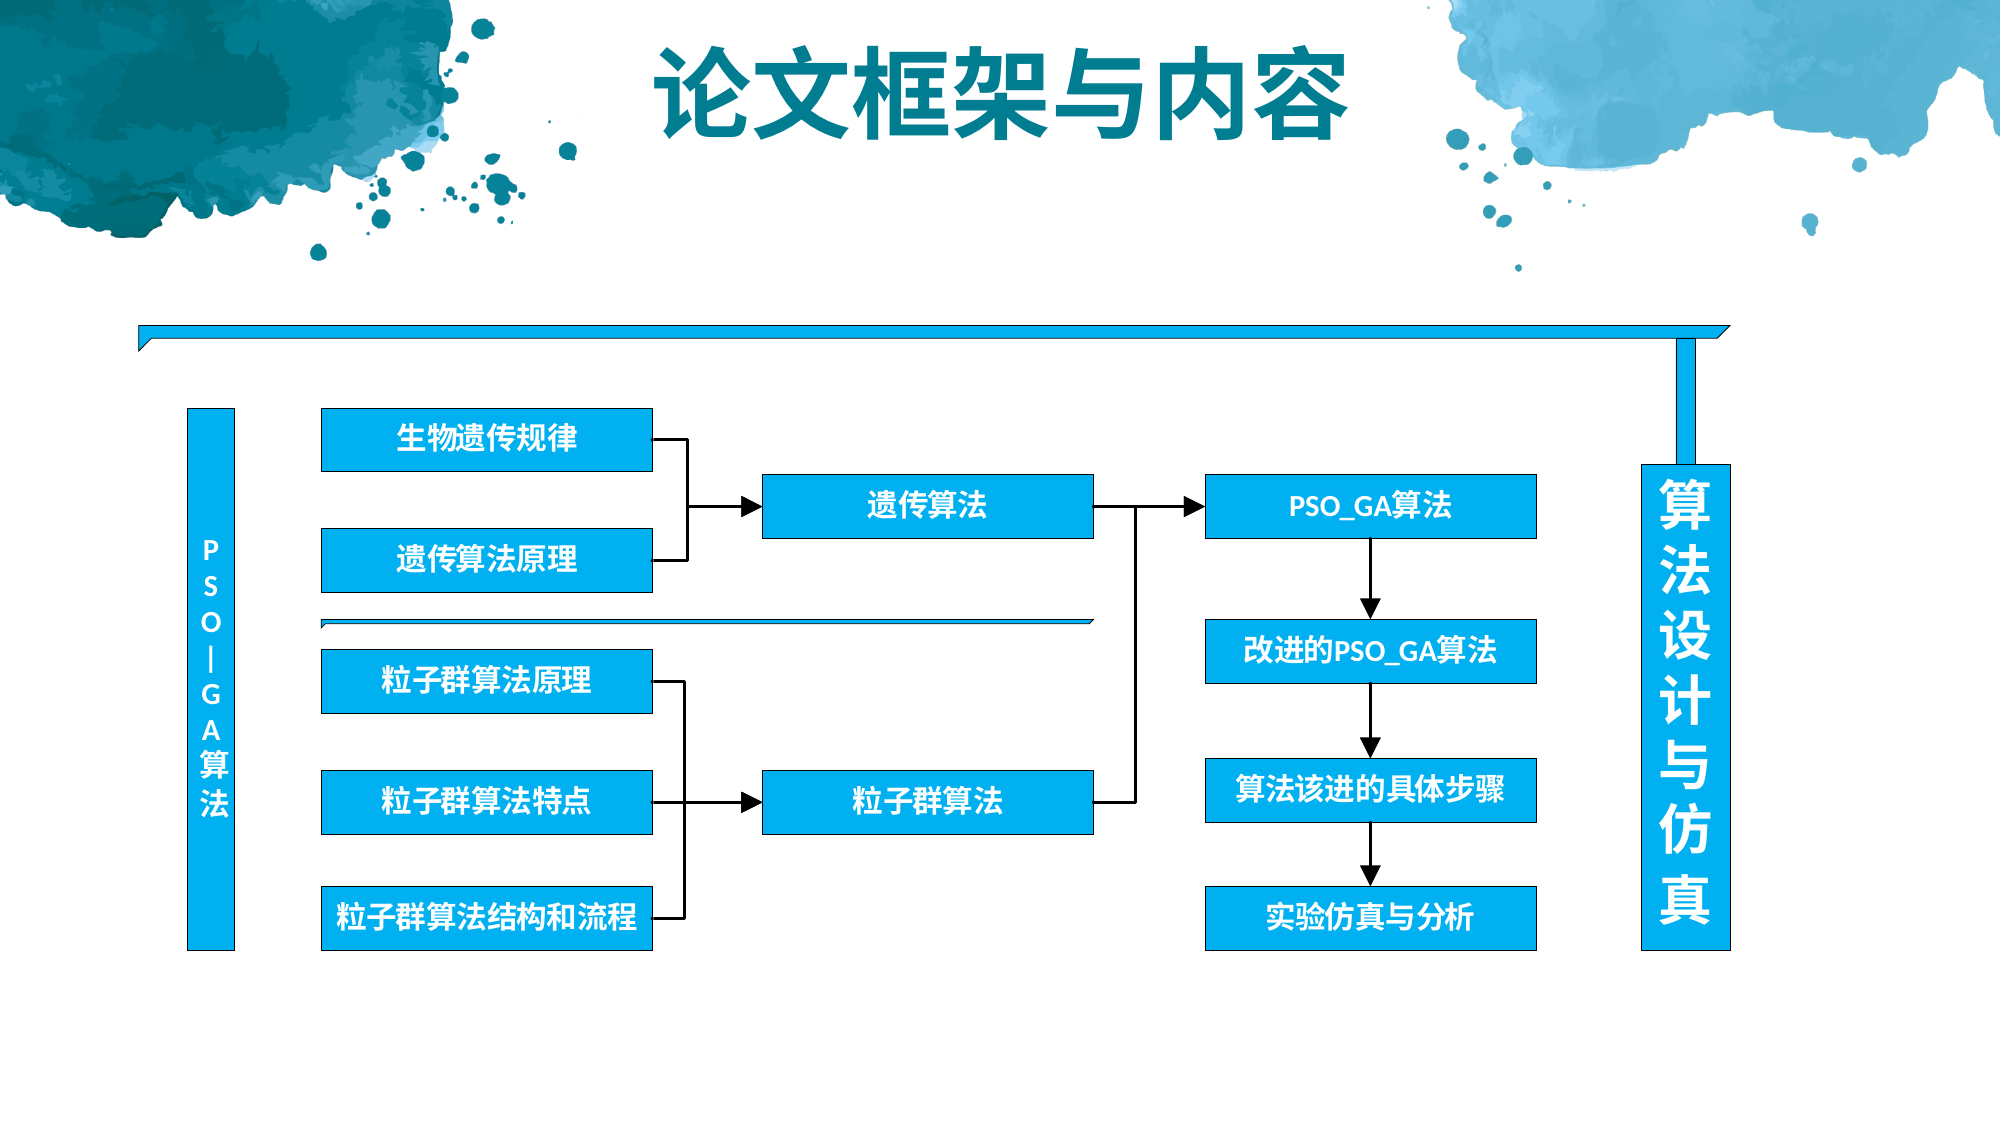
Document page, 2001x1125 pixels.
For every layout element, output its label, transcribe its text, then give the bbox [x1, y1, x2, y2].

picture [0, 0, 2000, 955]
text_box 论文框架与内容 [653, 23, 1295, 159]
